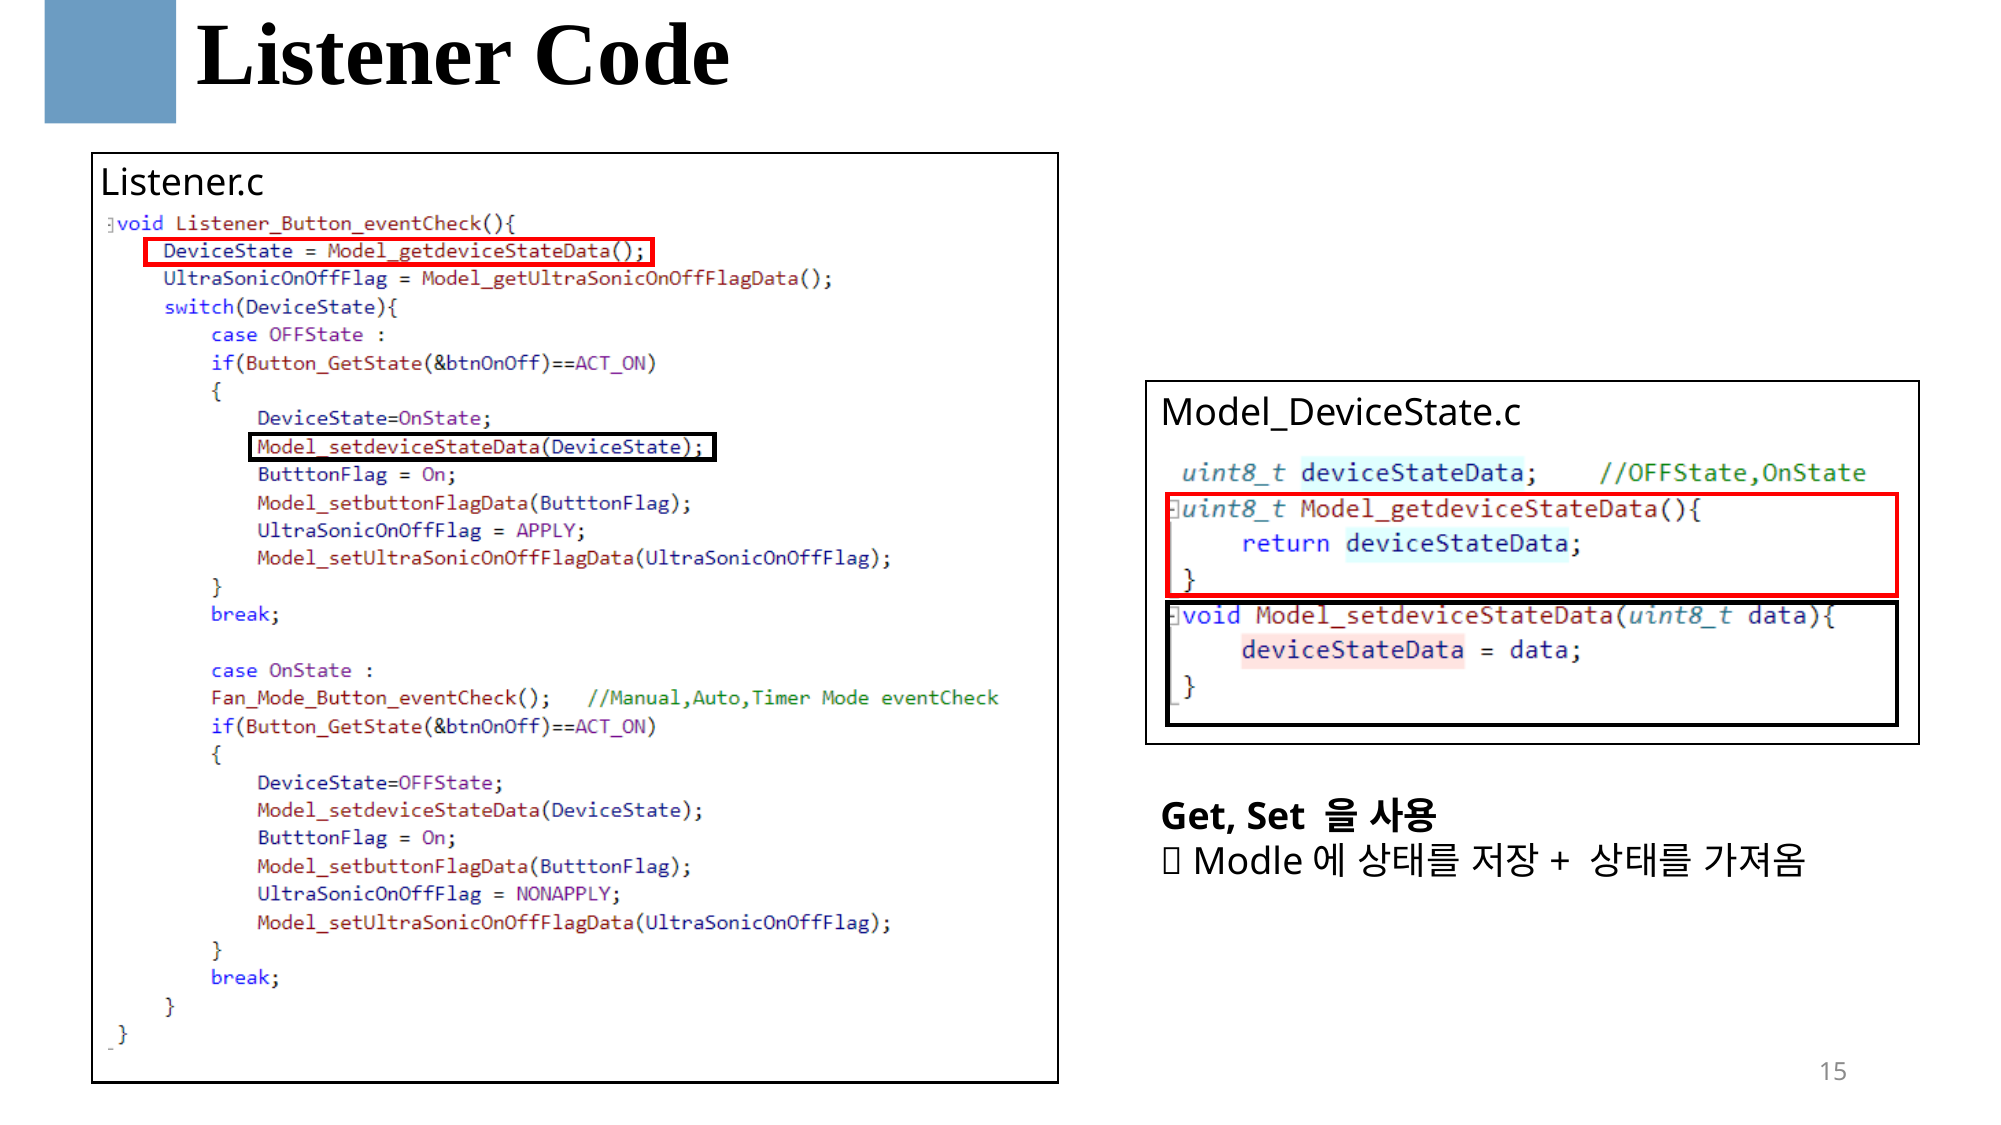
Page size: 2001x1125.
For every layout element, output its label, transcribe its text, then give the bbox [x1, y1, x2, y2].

title Listener Code [181, 0, 1907, 112]
picture [108, 211, 1017, 1050]
text_box Get, Set 을 사용  Modle에 상태를 저장+ 상태를 가져옴 [1145, 784, 1907, 890]
text_box [91, 152, 1059, 1084]
text_box Model_DeviceState.c [1145, 381, 1590, 441]
text_box Listener.c [85, 150, 279, 211]
picture [1167, 439, 1920, 732]
text_box [1145, 380, 1920, 439]
text_box [1145, 441, 1920, 745]
slide_number 15 [1412, 1042, 1863, 1103]
